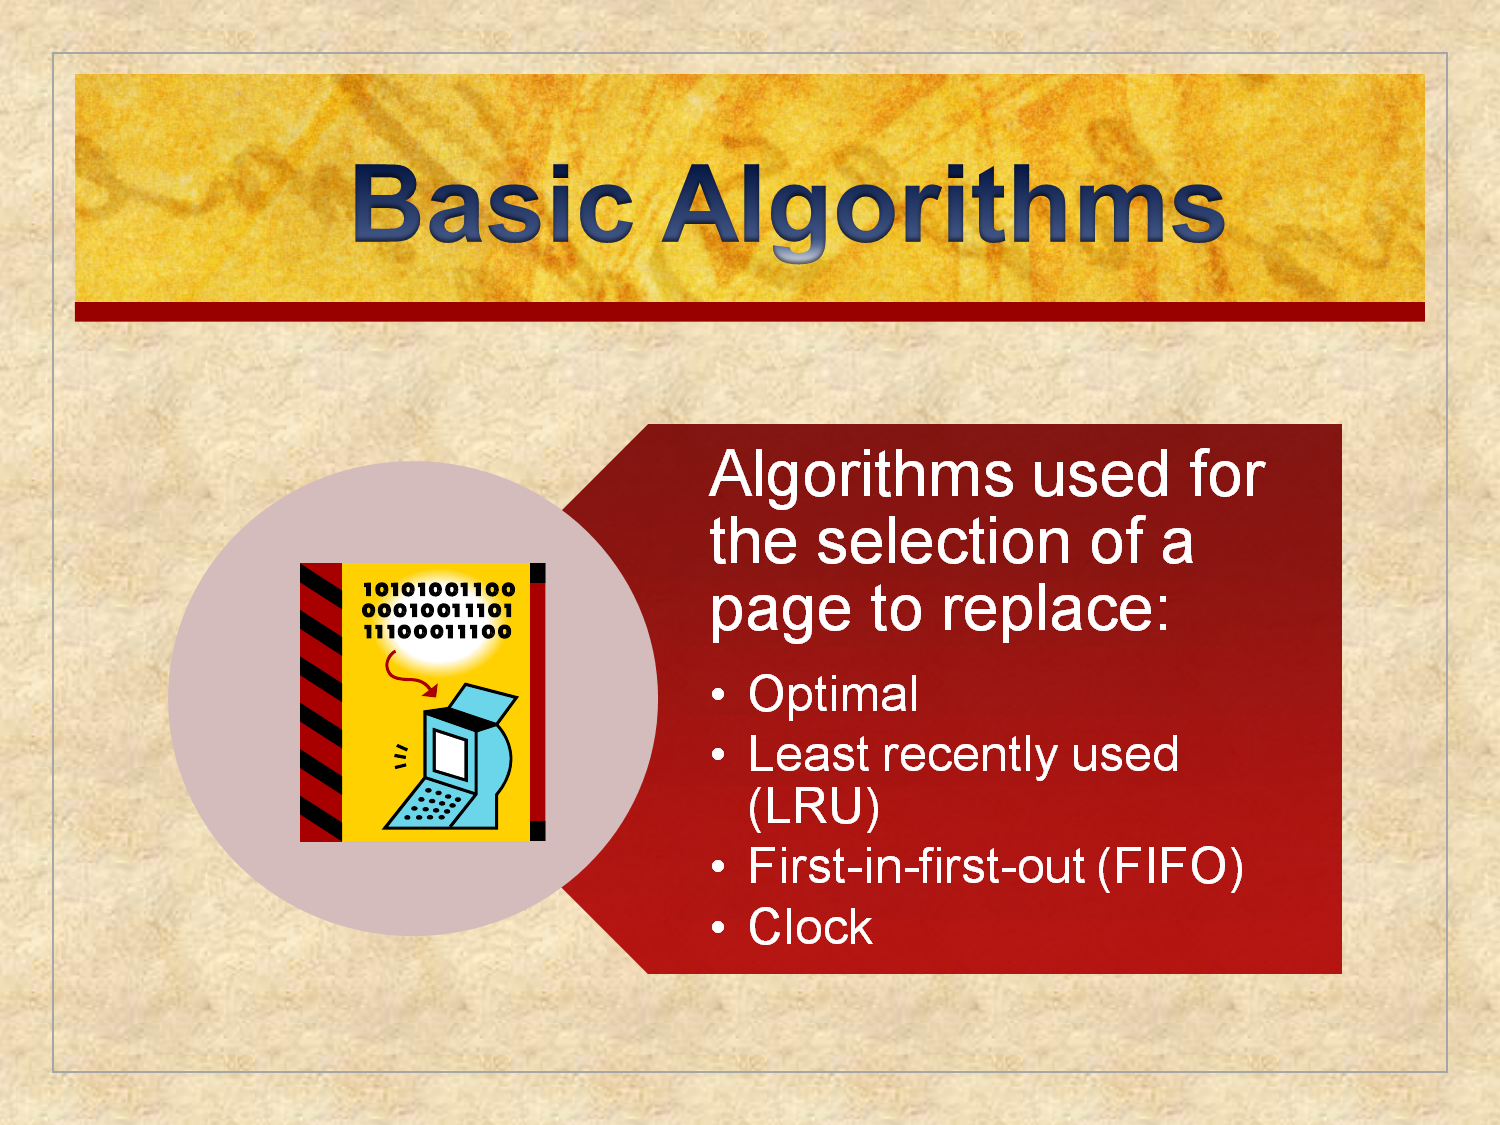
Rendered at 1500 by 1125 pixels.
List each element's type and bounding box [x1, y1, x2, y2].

text_box [86, 348, 1425, 1050]
picture [54, 54, 1446, 1071]
picture [0, 0, 1500, 1125]
text_box [0, 48, 1295, 268]
